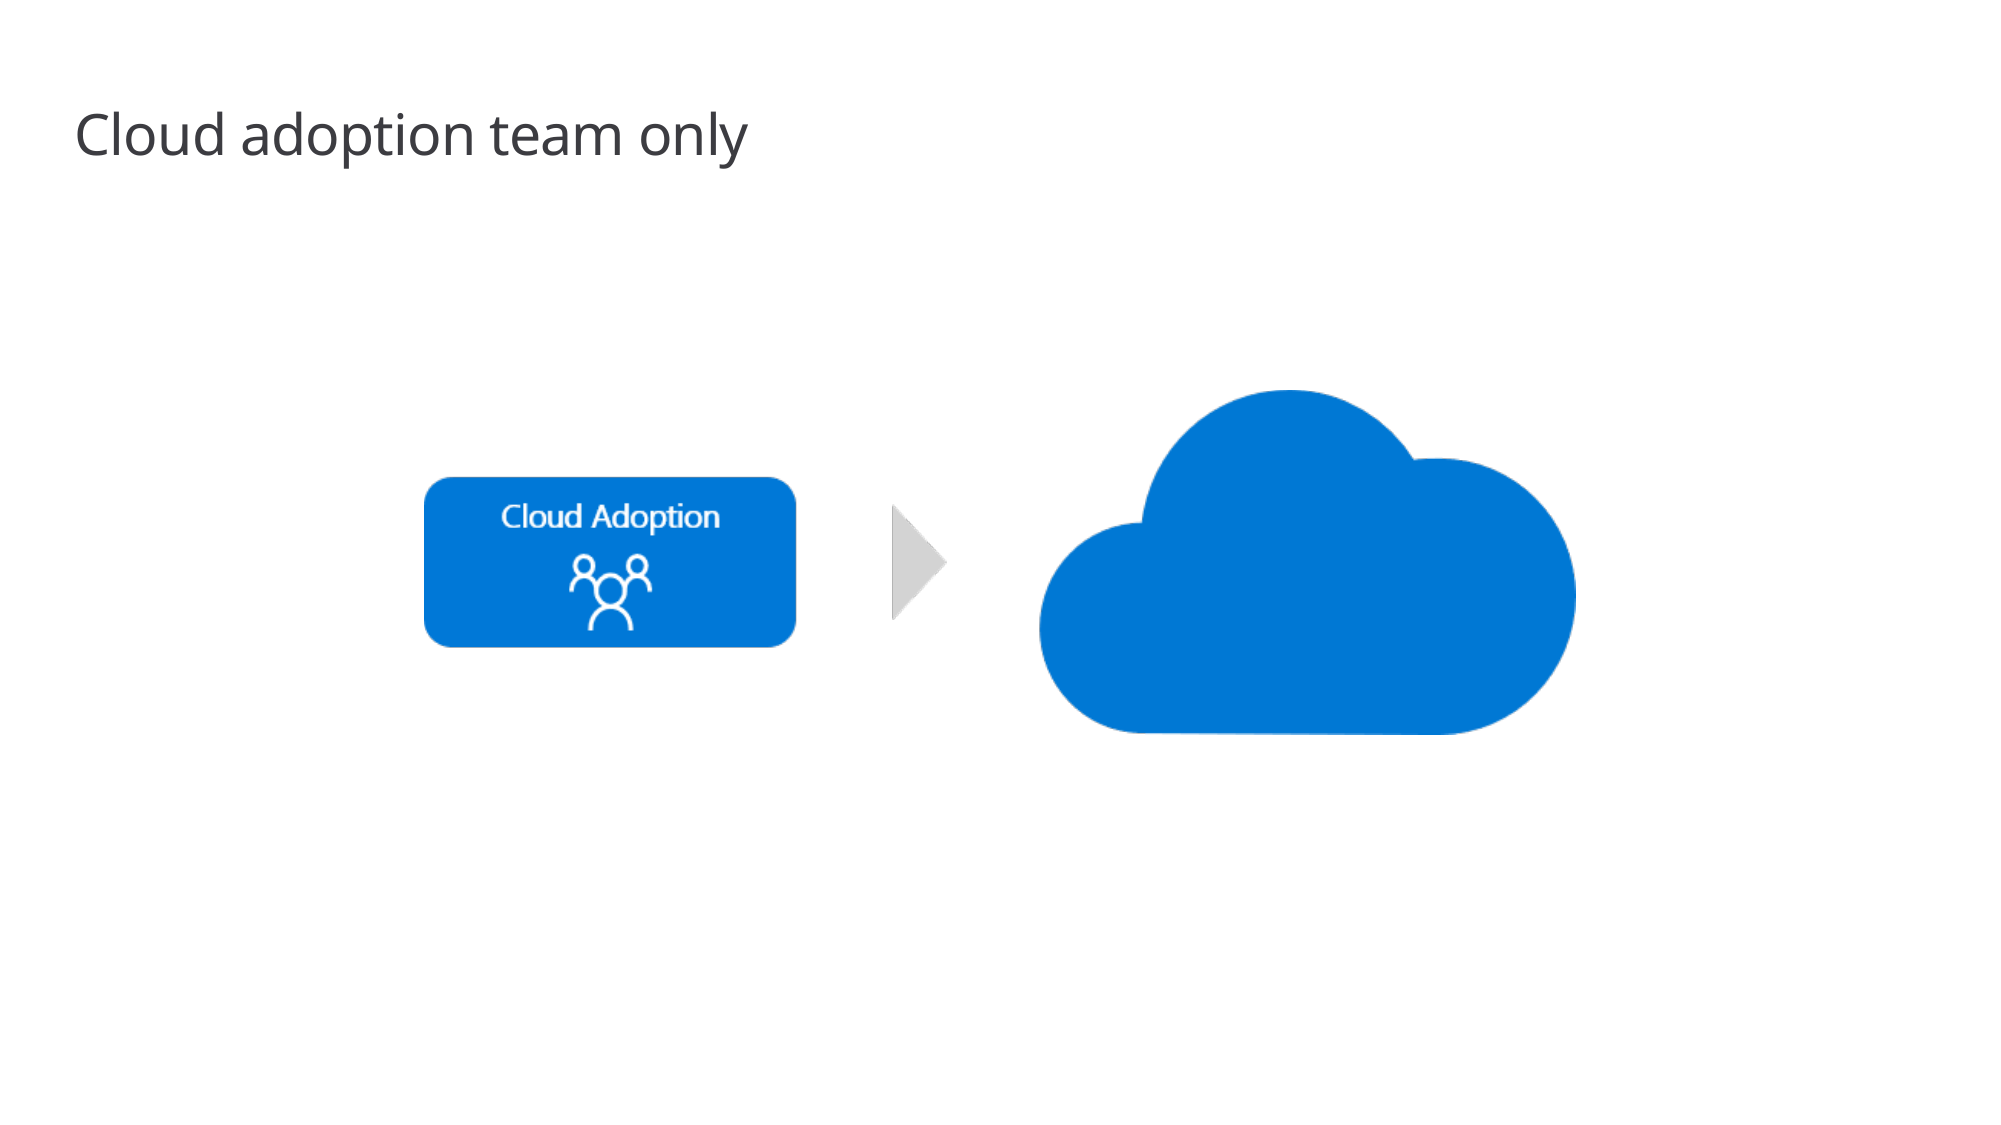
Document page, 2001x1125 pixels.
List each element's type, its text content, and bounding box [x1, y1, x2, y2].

picture [423, 389, 1577, 735]
title Cloud adoption team only [74, 101, 1930, 168]
